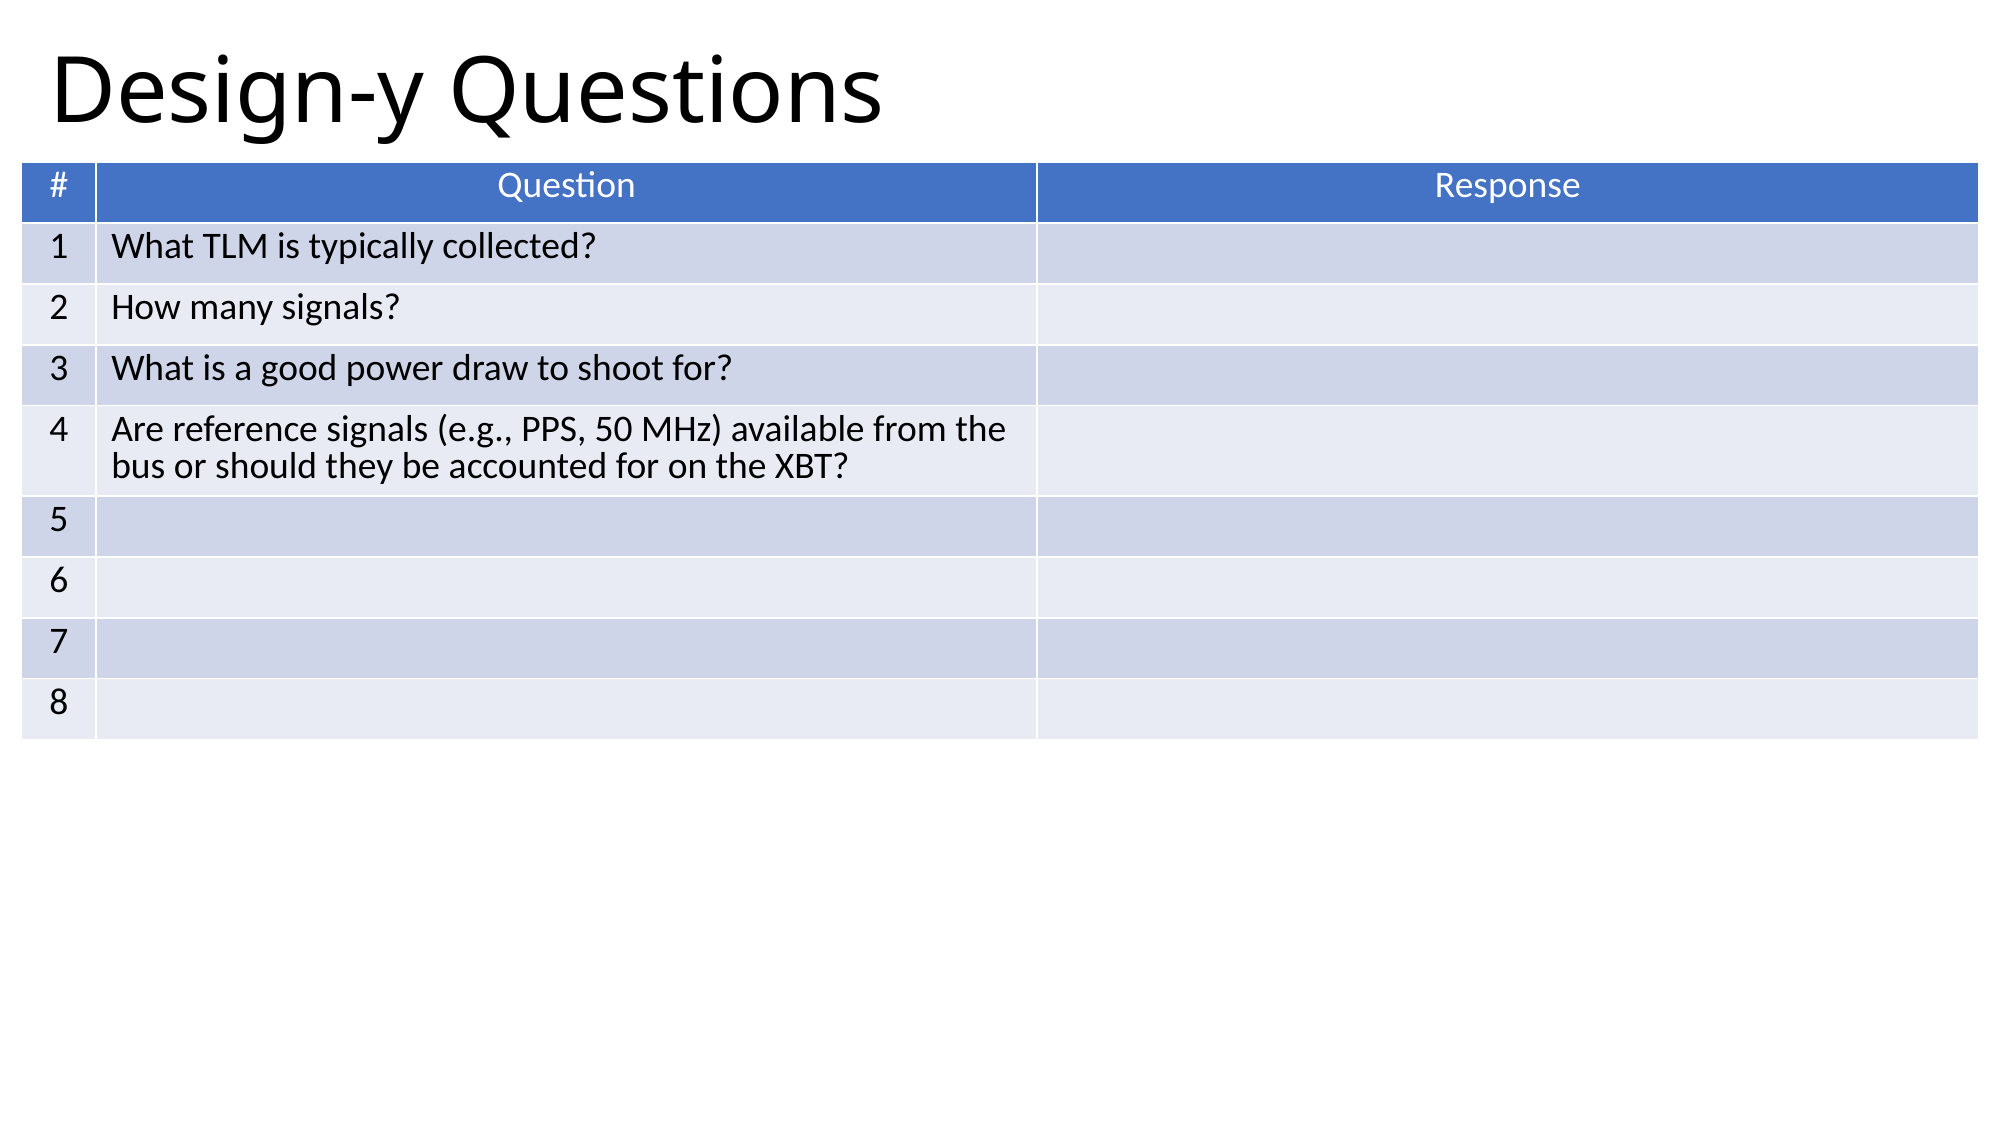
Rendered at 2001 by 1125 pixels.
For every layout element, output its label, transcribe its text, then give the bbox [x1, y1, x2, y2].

table_cell 3 [22, 346, 95, 405]
table_cell [97, 558, 1036, 617]
table_cell [1038, 679, 1978, 739]
table_cell [97, 619, 1036, 678]
table_cell [1038, 285, 1978, 344]
table_cell 4 [22, 406, 95, 495]
table_cell [1038, 406, 1978, 495]
table_cell 8 [22, 679, 95, 739]
table_cell How many signals? [97, 285, 1036, 344]
table_cell [1038, 558, 1978, 617]
table_cell 2 [22, 285, 95, 344]
table_header Question [97, 163, 1036, 222]
table_cell Are reference signals (e.g., PPS, 50 MHz) available from the bus or should they be accounted for on the XBT? [97, 406, 1036, 495]
table_header Response [1038, 163, 1978, 222]
table_cell [97, 679, 1036, 739]
table_cell What is a good power draw to shoot for? [97, 346, 1036, 405]
table_cell 7 [22, 619, 95, 678]
table_cell 6 [22, 558, 95, 617]
table_cell [1038, 224, 1978, 283]
table_cell [1038, 619, 1978, 678]
table_cell [97, 497, 1036, 556]
table_cell 5 [22, 497, 95, 556]
title Design-y Questions [34, 22, 1969, 161]
table_header # [22, 163, 95, 222]
table_cell [1038, 346, 1978, 405]
table_cell 1 [22, 224, 95, 283]
table_cell [1038, 497, 1978, 556]
table_cell What TLM is typically collected? [97, 224, 1036, 283]
